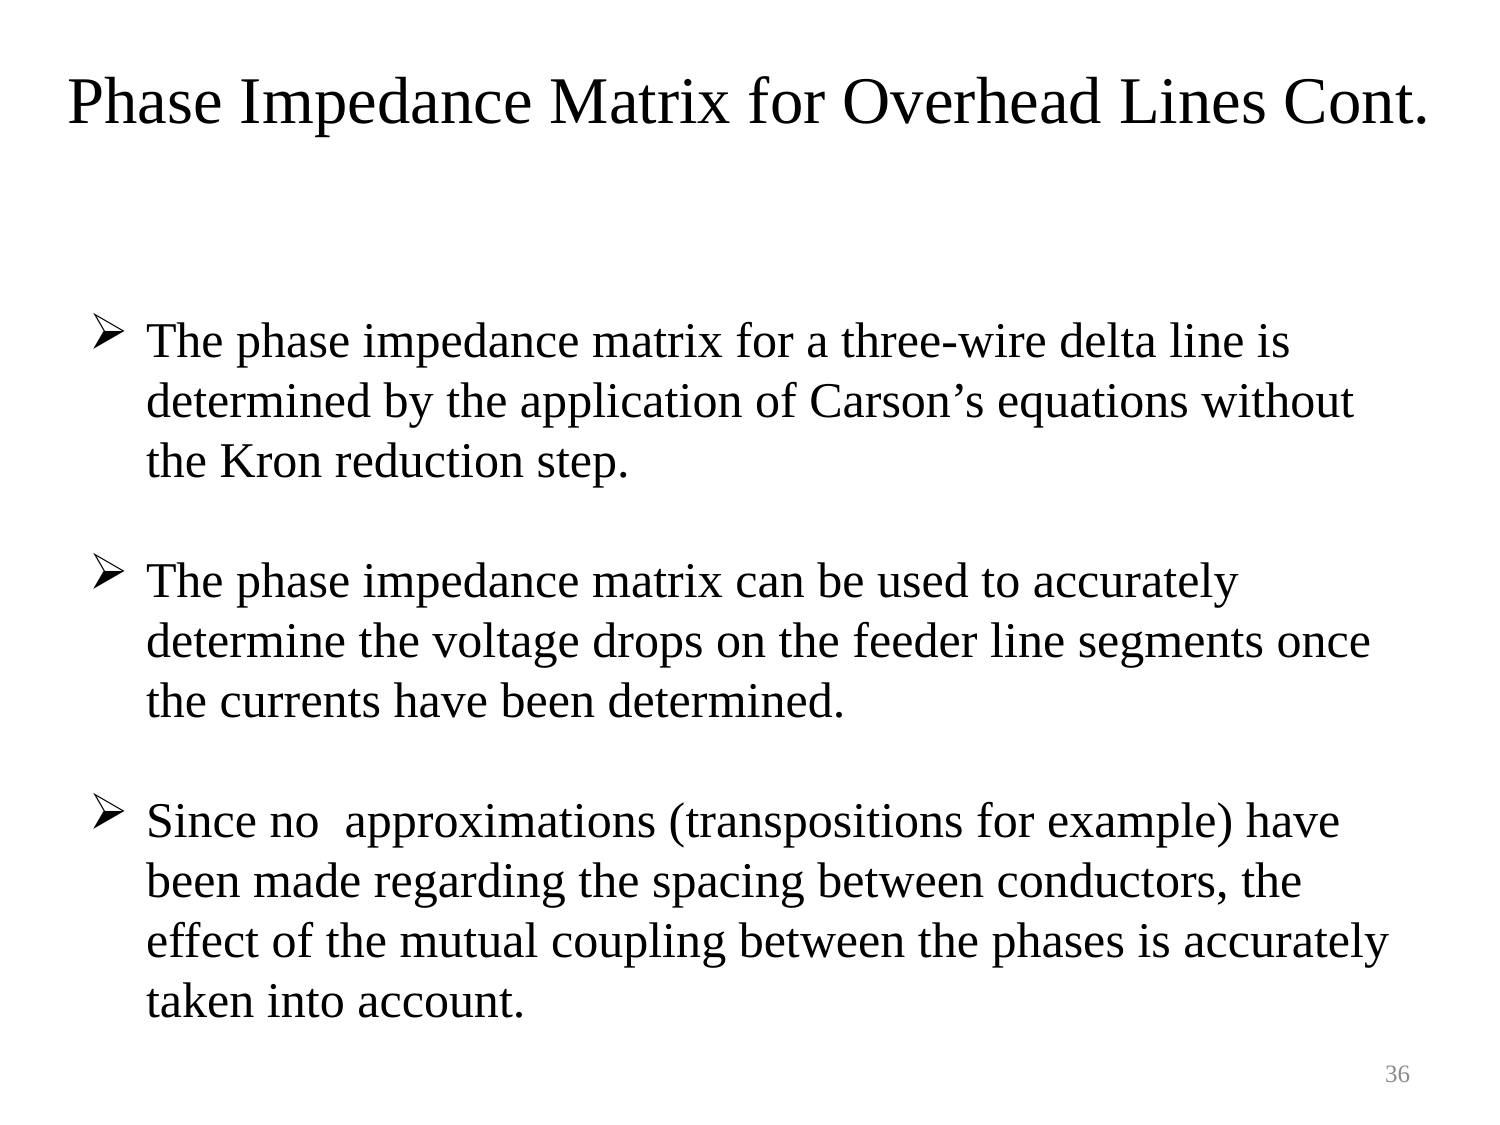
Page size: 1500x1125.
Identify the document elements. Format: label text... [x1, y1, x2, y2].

text_box The phase impedance matrix for a three-wire delta line is determined by the application of Carson’s equations without the Kron reduction step. The phase impedance matrix can be used to accurately determine the voltage drops on the feeder line segments once the currents have been determined. Since no approximations (transpositions for example) have been made regarding the spacing between conductors, the effect of the mutual coupling between the phases is accurately taken into account. [74, 299, 1413, 1085]
text_box Phase Impedance Matrix for Overhead Lines Cont. [0, 49, 1500, 145]
slide_number 36 [1074, 1042, 1425, 1103]
